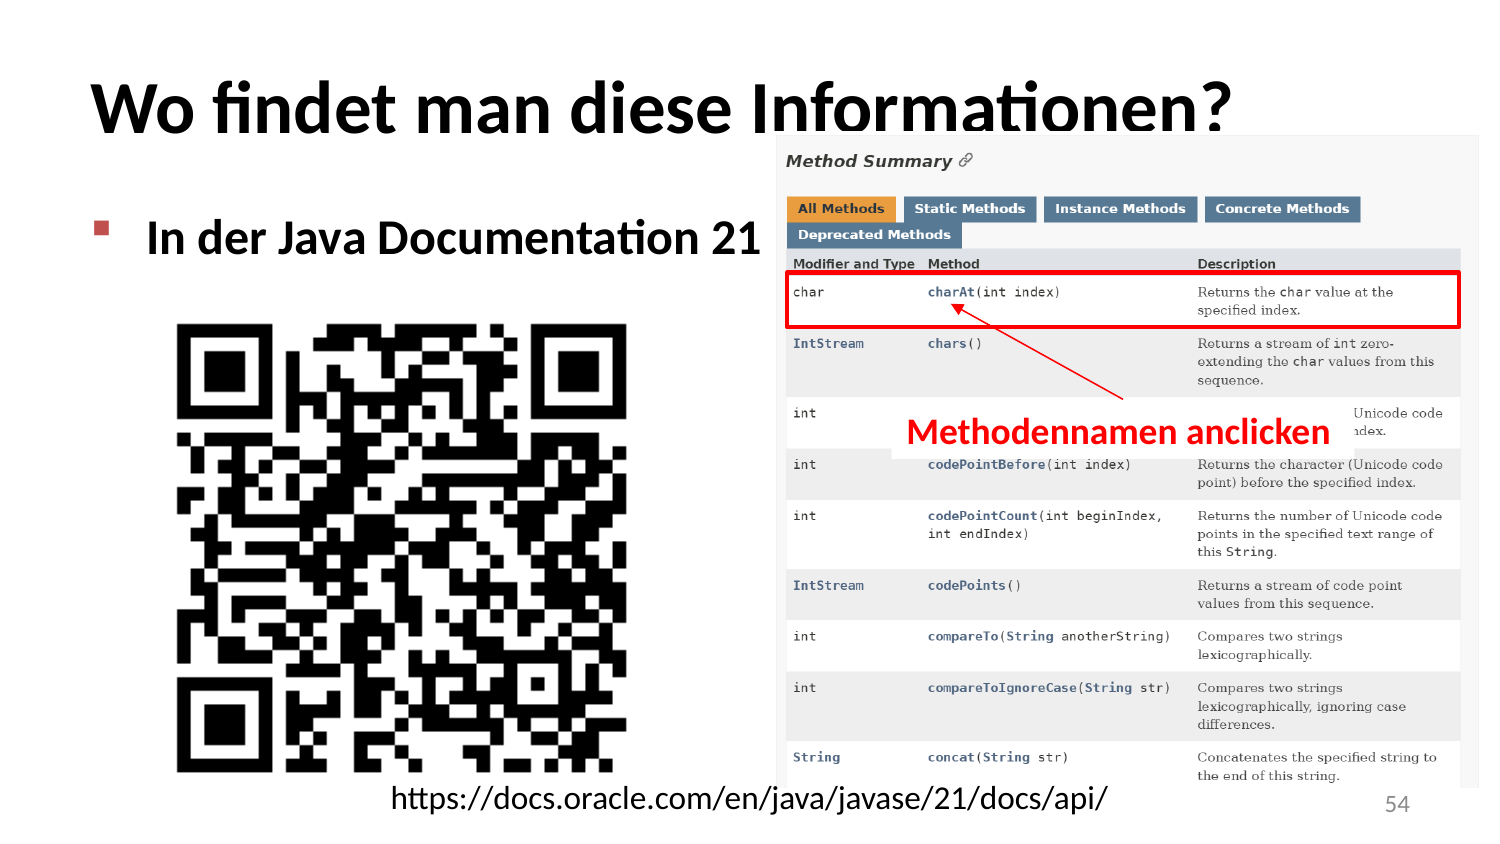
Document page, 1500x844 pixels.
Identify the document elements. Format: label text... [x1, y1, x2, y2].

picture [773, 131, 1487, 789]
slide_number 54 [1074, 798, 1425, 827]
text_box https://docs.oracle.com/en/java/javase/21/docs/api/ [687, 768, 1125, 824]
picture [123, 269, 681, 828]
list In der Java Documentation 21 [75, 196, 768, 754]
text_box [950, 303, 1124, 400]
title Wo findet man diese Informationen? [75, 33, 1425, 175]
